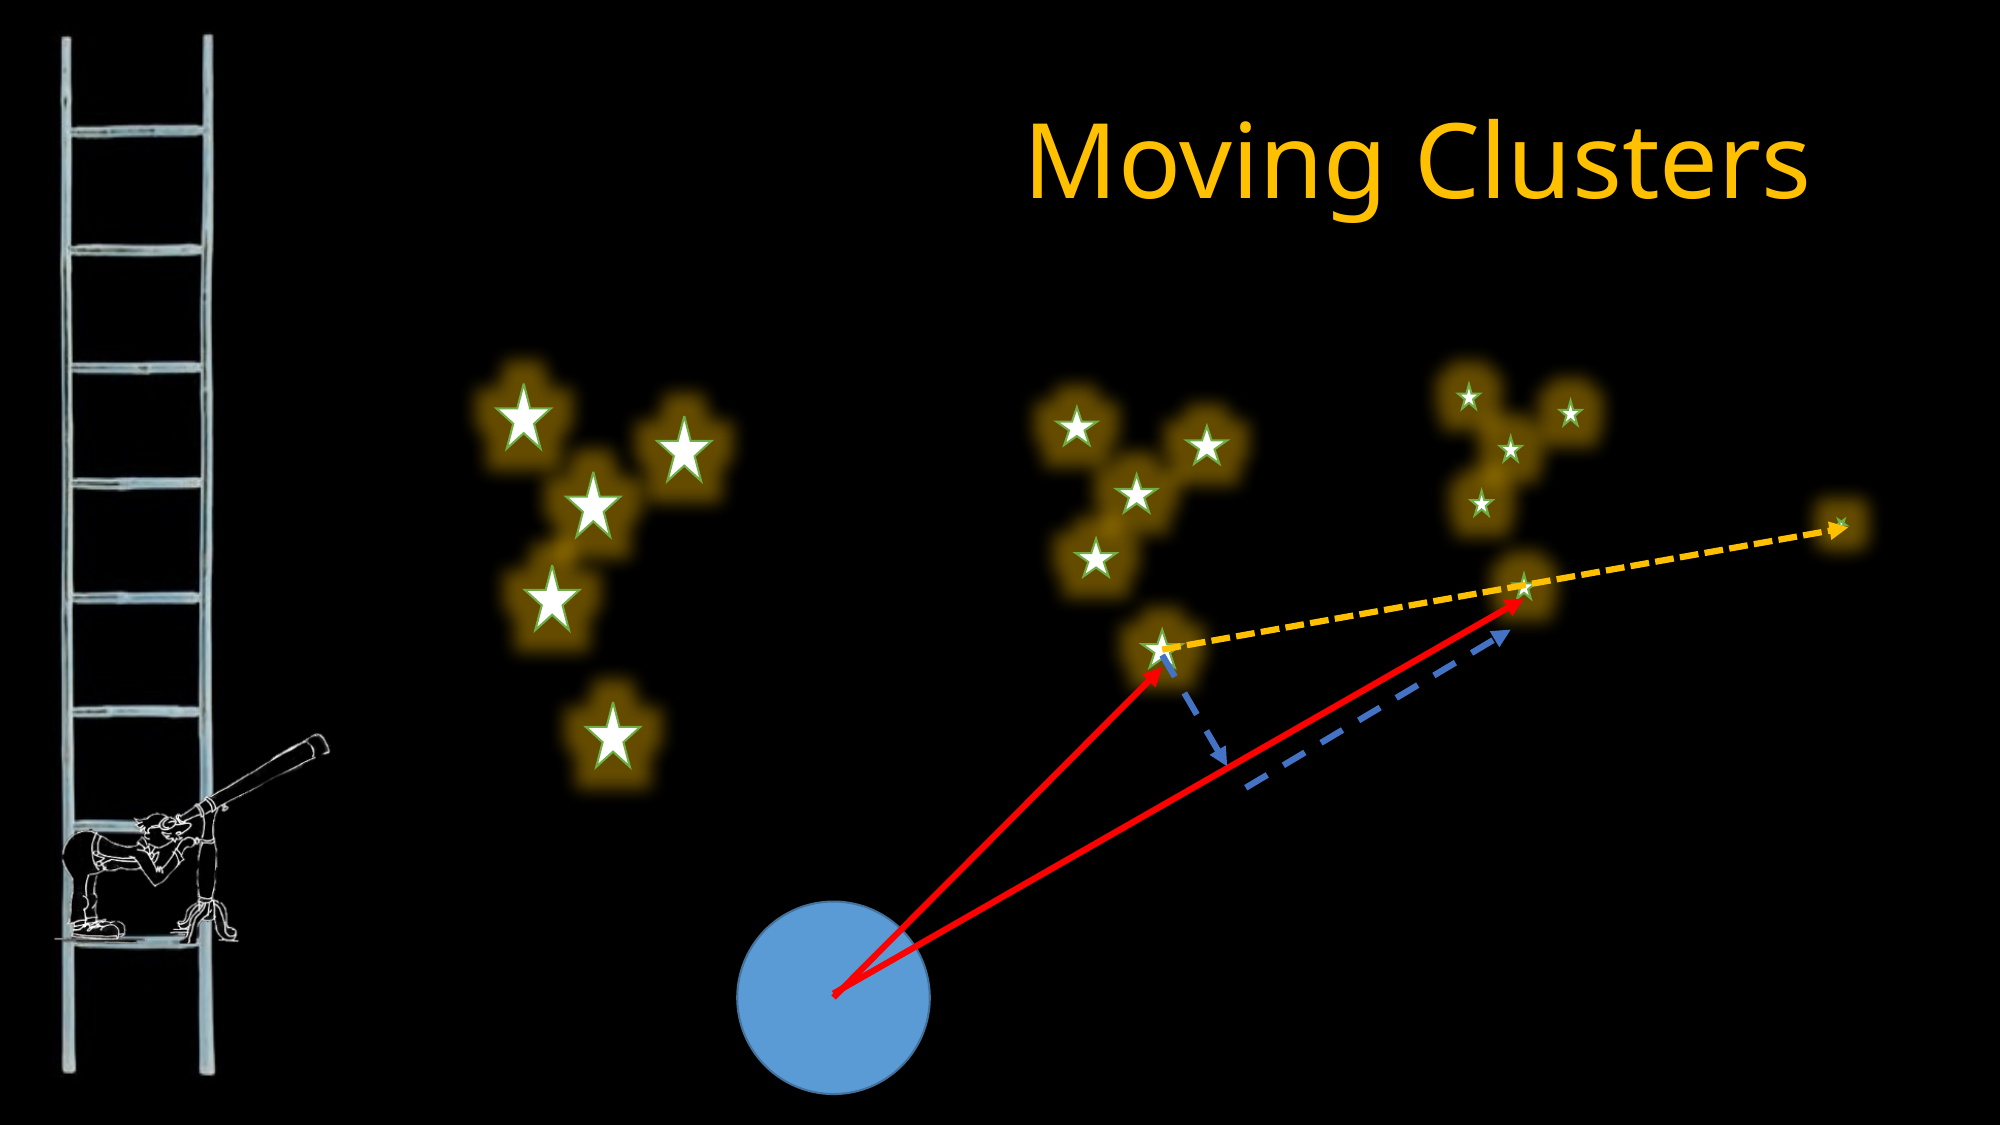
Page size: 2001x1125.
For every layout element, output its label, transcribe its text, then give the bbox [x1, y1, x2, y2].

text_box [1836, 516, 1850, 527]
text_box [1053, 403, 1101, 448]
text_box [1556, 396, 1585, 428]
text_box [654, 415, 715, 485]
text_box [833, 667, 1150, 998]
text_box [493, 383, 554, 452]
text_box [522, 564, 583, 634]
text_box [1467, 486, 1496, 519]
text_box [1162, 527, 1849, 650]
picture [52, 23, 338, 1095]
text_box [1455, 380, 1483, 412]
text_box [1162, 655, 1228, 767]
text_box [736, 900, 931, 1096]
text_box [1113, 471, 1161, 515]
text_box [563, 471, 624, 540]
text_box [833, 598, 1518, 994]
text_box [1245, 650, 1511, 788]
text_box [1496, 432, 1525, 464]
text_box [1183, 422, 1231, 467]
text_box Moving Clusters [1009, 87, 1934, 227]
text_box [583, 701, 643, 771]
text_box [1072, 535, 1120, 580]
